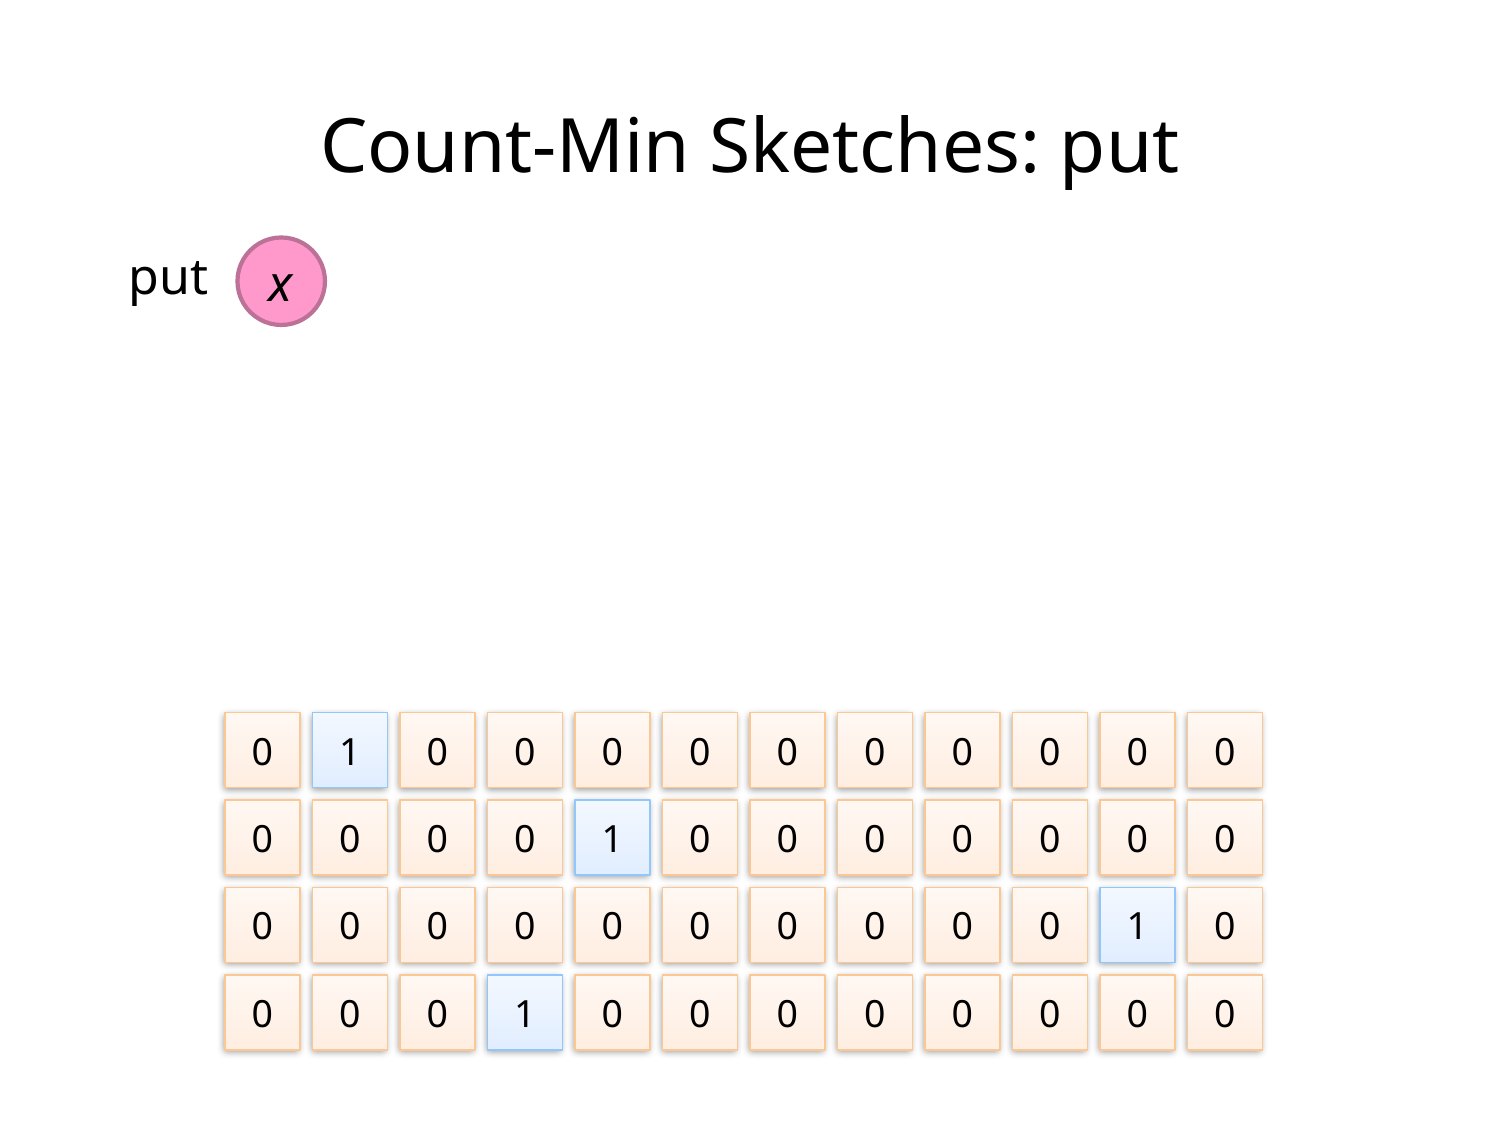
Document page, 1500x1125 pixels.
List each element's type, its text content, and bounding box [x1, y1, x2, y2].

text_box Count-Min Sketches: put [0, 90, 1500, 203]
text_box x [238, 235, 328, 328]
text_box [224, 712, 1263, 1051]
text_box put [99, 237, 238, 313]
